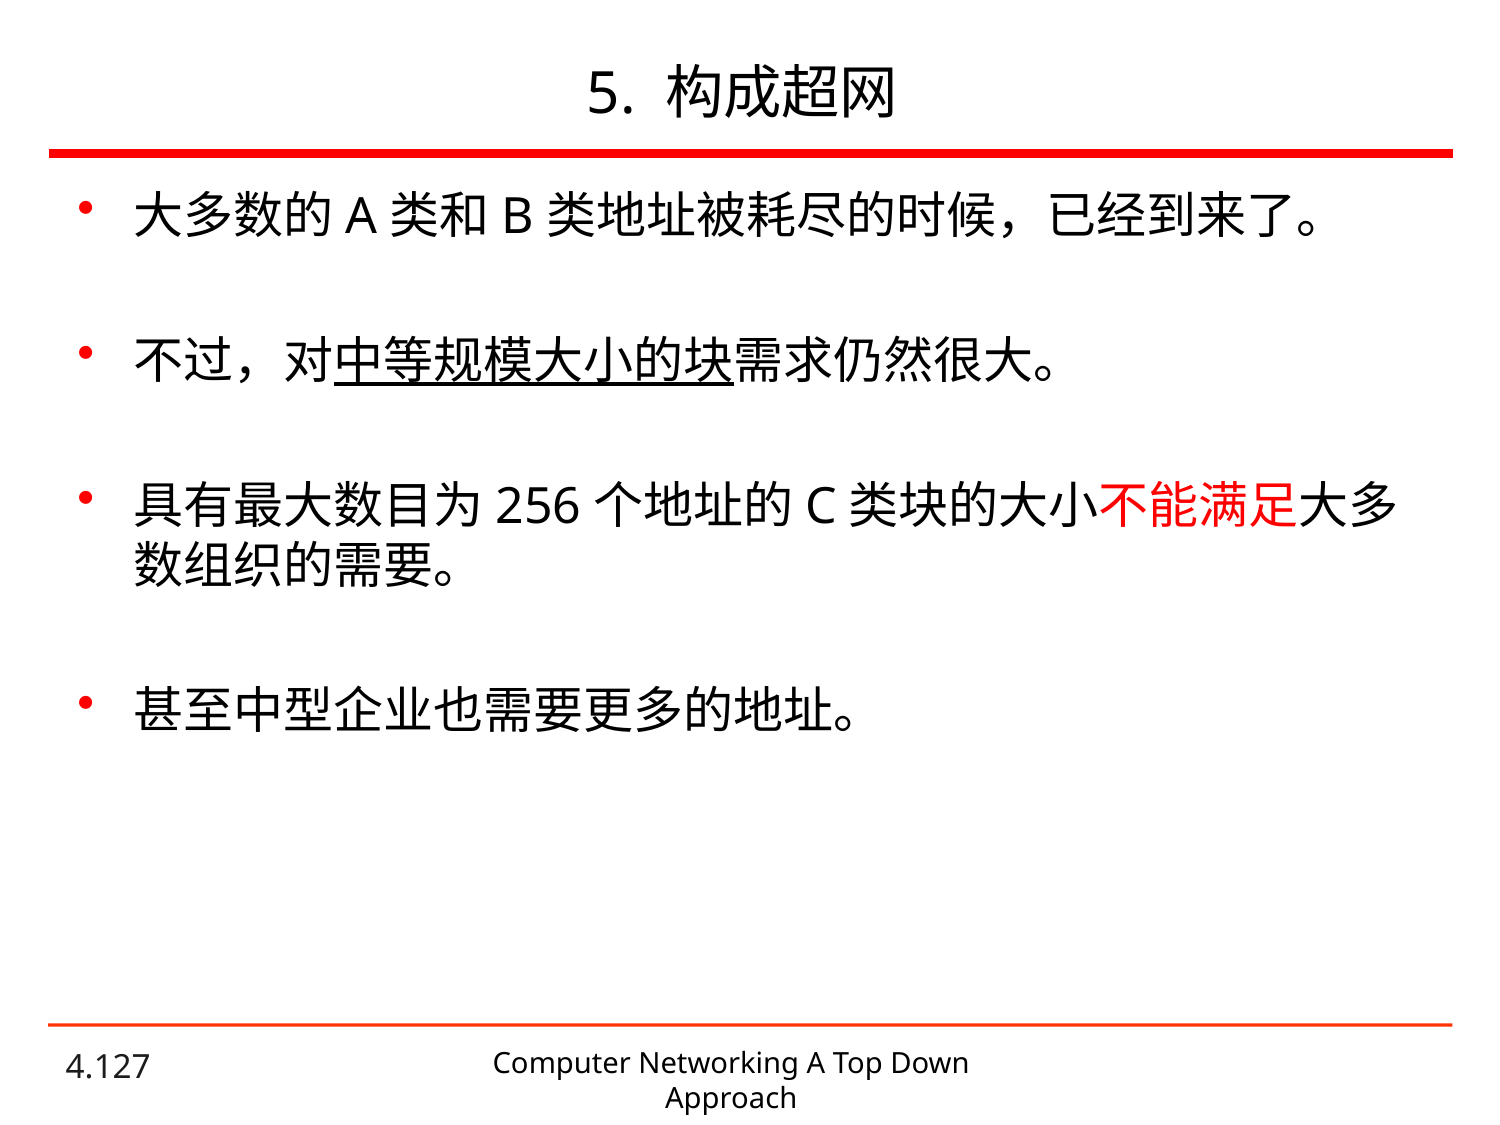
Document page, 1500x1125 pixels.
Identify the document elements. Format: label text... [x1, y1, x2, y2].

title 5. 构成超网 [55, 37, 1443, 143]
list 大多数的A类和B类地址被耗尽的时候，已经到来了。 不过，对中等规模大小的块需求仍然很大。 具有最大数目为256个地址的C类块的大小不能满足大多数组织的需要。 甚至中型企业也需要更多的地址。 [62, 175, 1444, 1021]
